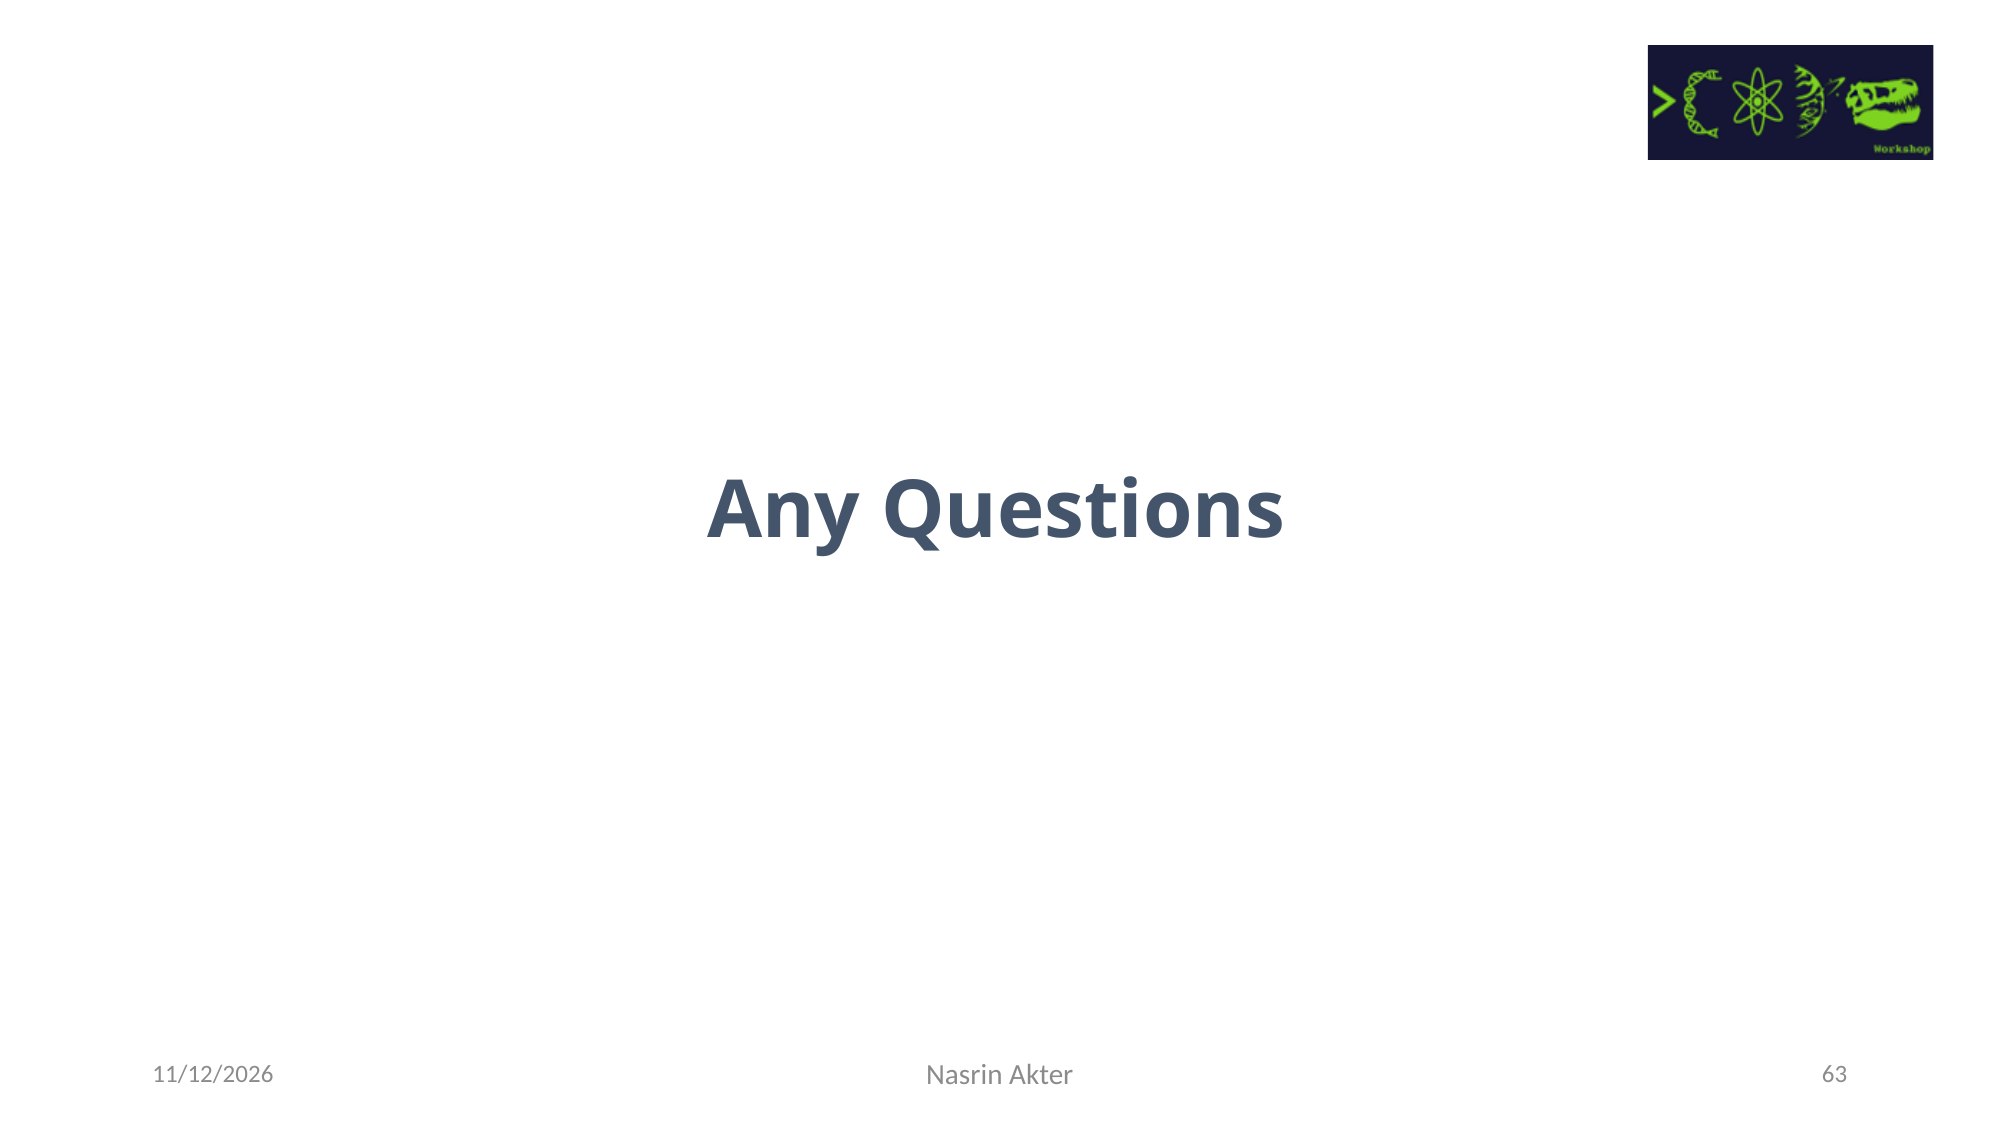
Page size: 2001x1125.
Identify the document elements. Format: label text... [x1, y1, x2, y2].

footer Nasrin Akter [662, 1042, 1338, 1103]
text_box Any Questions [692, 448, 1308, 575]
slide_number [137, 1042, 588, 1103]
picture [1647, 45, 1934, 160]
slide_number 63 [1412, 1042, 1863, 1103]
